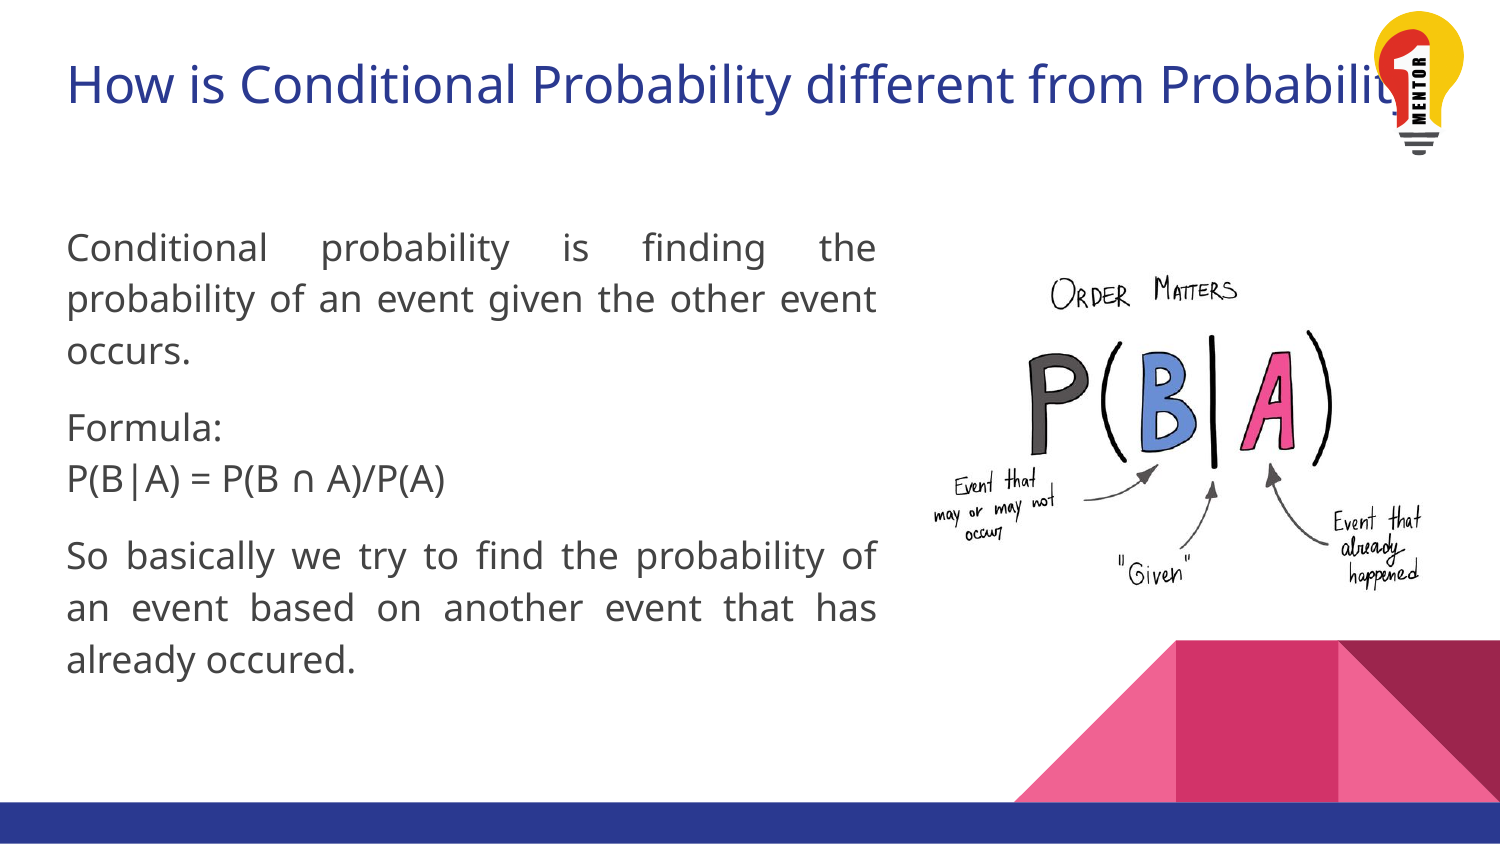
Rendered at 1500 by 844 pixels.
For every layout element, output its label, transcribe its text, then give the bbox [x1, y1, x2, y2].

title How is Conditional Probability different from Probability. [51, 37, 1369, 137]
picture [906, 234, 1465, 610]
list Conditional probability is finding the probability of an event given the other event occurs. Formula: P(B|A) = P(B ∩ A)/P(A) So basically we try to find the probability of an event based on another event that has already occured. [51, 201, 893, 750]
picture [1374, 11, 1465, 168]
